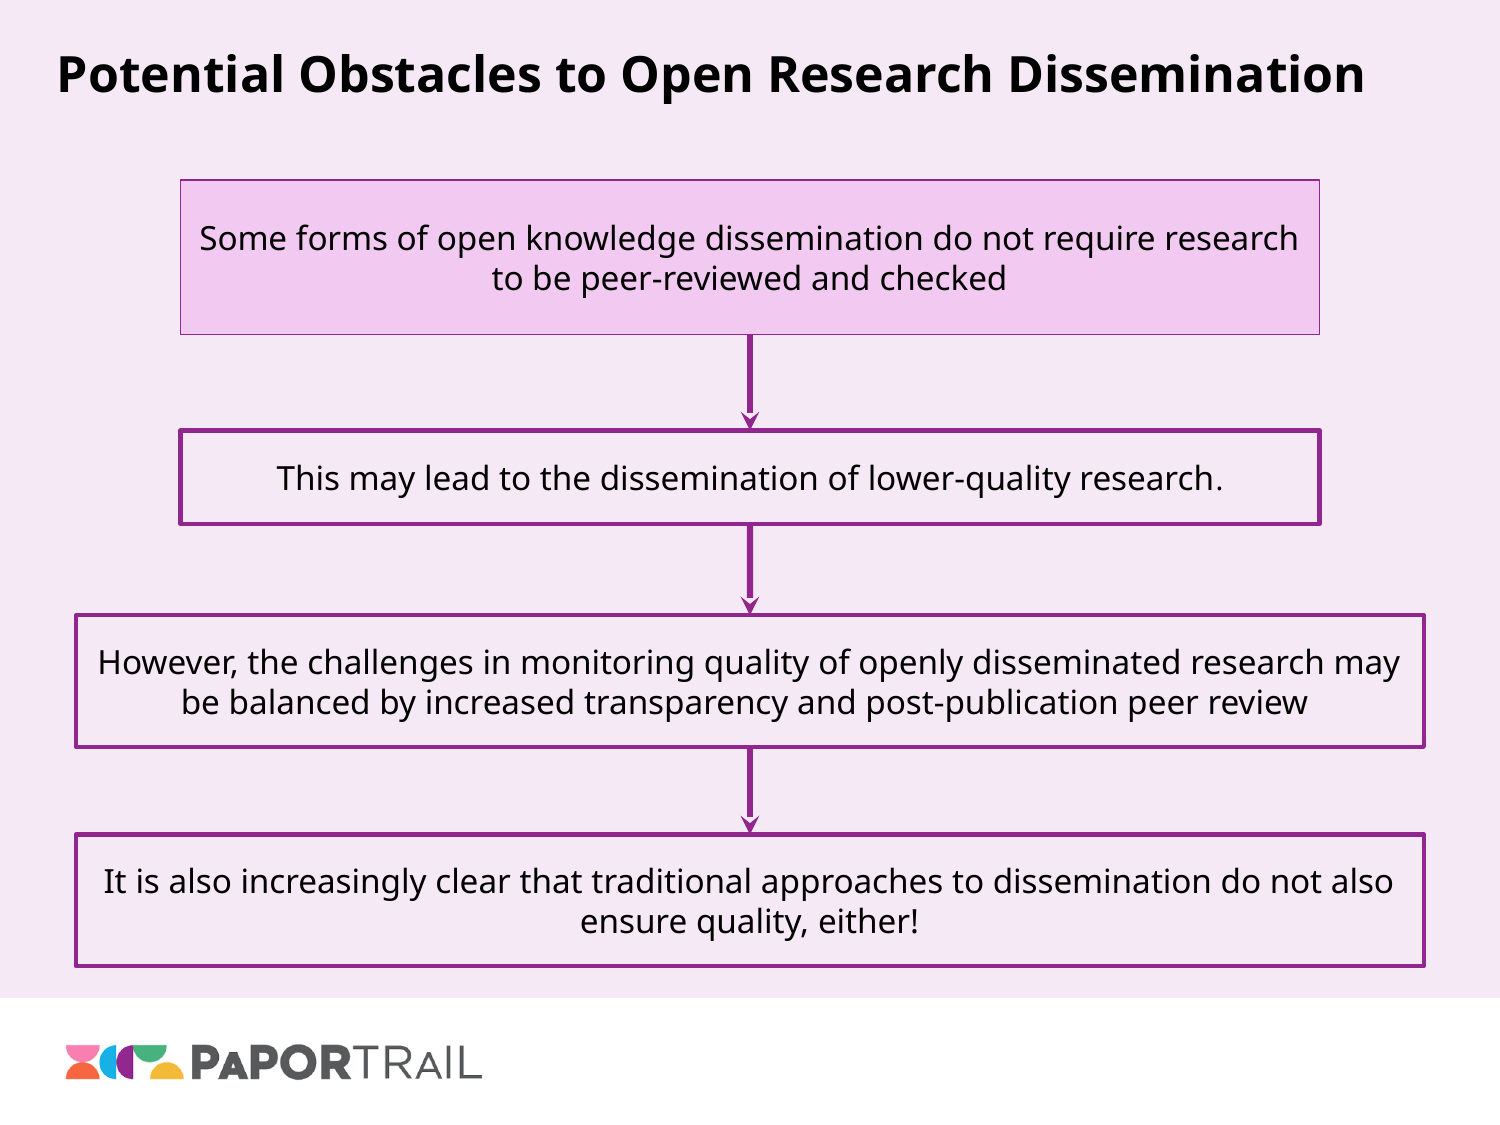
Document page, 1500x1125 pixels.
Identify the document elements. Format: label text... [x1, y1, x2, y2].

text_box However, the challenges in monitoring quality of openly disseminated research may be balanced by increased transparency and post-publication peer review [75, 615, 1424, 747]
title Potential Obstacles to Open Research Dissemination [41, 41, 1457, 174]
text_box This may lead to the dissemination of lower-quality research. [180, 430, 1320, 524]
text_box It is also increasingly clear that traditional approaches to dissemination do not also ensure quality, either! [75, 834, 1424, 967]
picture [0, 0, 1500, 1125]
text_box Some forms of open knowledge dissemination do not require research to be peer-reviewed and checked [180, 179, 1320, 335]
